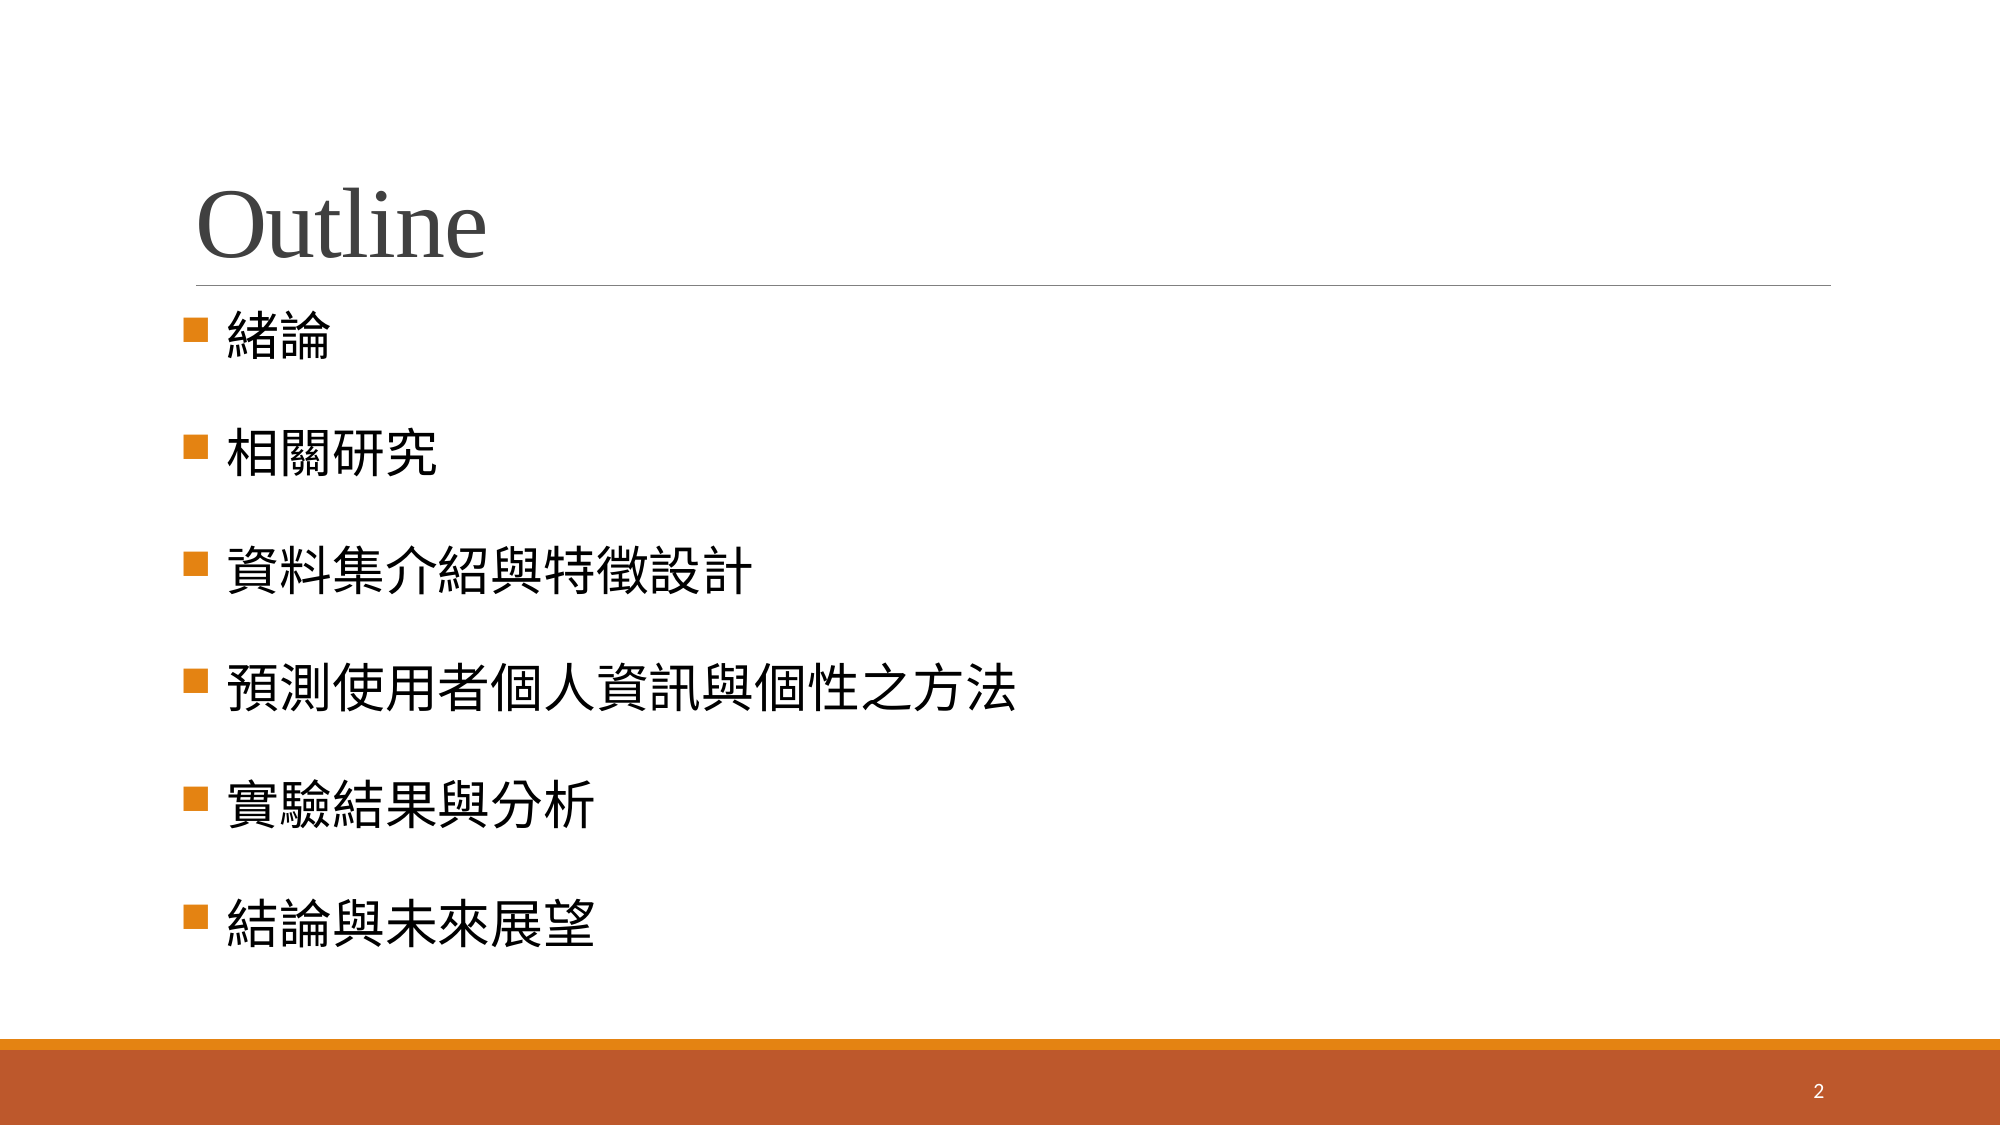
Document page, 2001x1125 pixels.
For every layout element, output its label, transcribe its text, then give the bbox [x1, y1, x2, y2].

list 緒論 相關研究 資料集介紹與特徵設計 預測使用者個人資訊與個性之方法 實驗結果與分析 結論與未來展望 [180, 302, 1830, 963]
title Outline [180, 47, 1830, 285]
slide_number 2 [1624, 1059, 1840, 1120]
